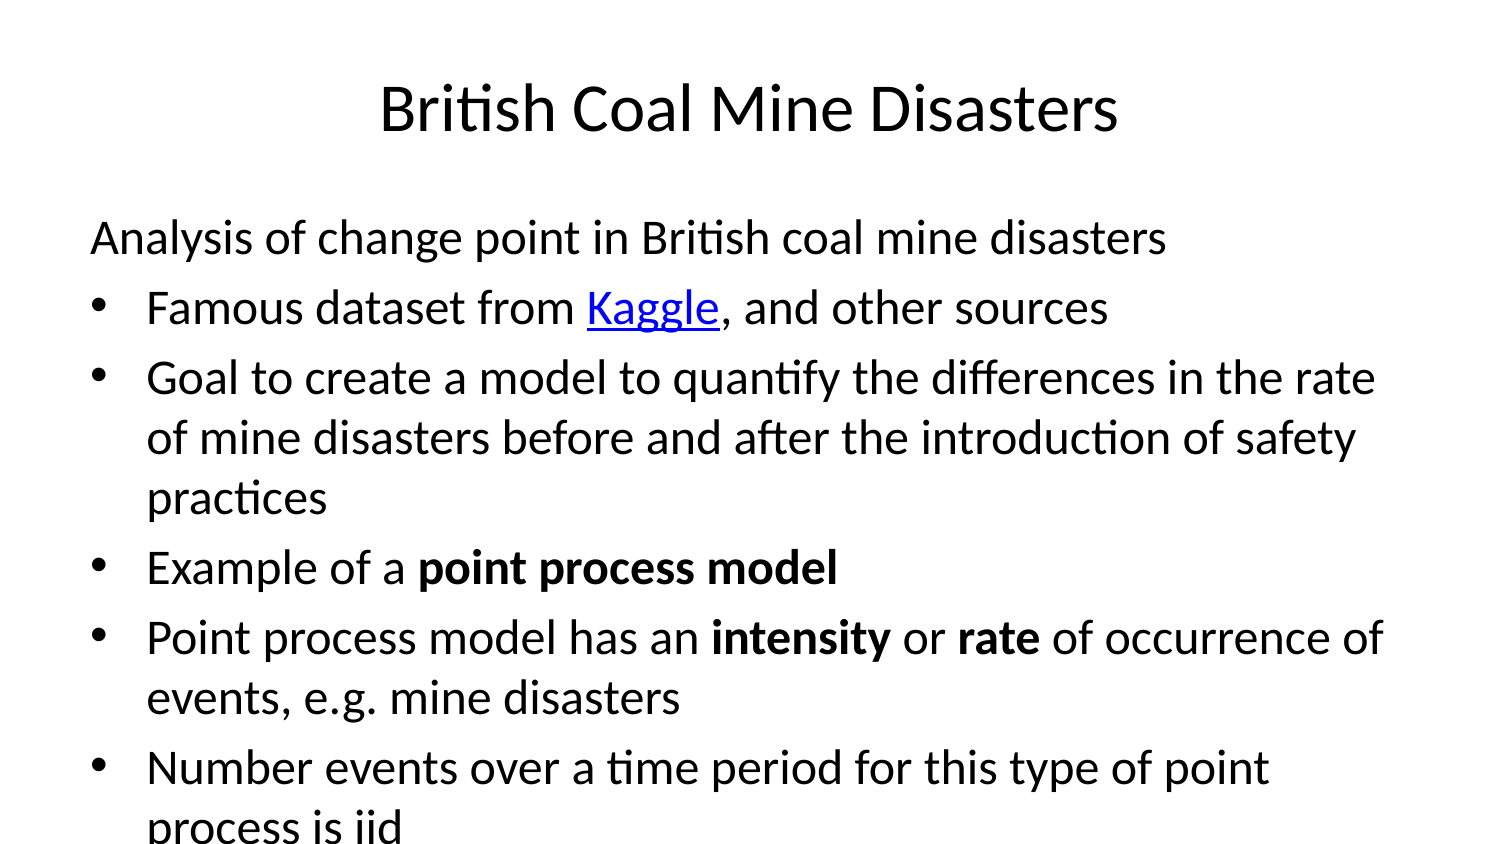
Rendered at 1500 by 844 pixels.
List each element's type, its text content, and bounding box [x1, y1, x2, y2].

list Analysis of change point in British coal mine disasters Famous dataset from Kaggle, and other sources Goal to create a model to quantify the differences in the rate of mine disasters before and after the introduction of safety practices Example of a point process model Point process model has an intensity or rate of occurrence of events, e.g. mine disasters Number events over a time period for this type of point process is iid The number of events per time period are a iid draw from some probability distribution Because of the iid nature of the point process, no autoregressive (AR) effect [75, 196, 1425, 754]
title British Coal Mine Disasters [75, 33, 1425, 175]
